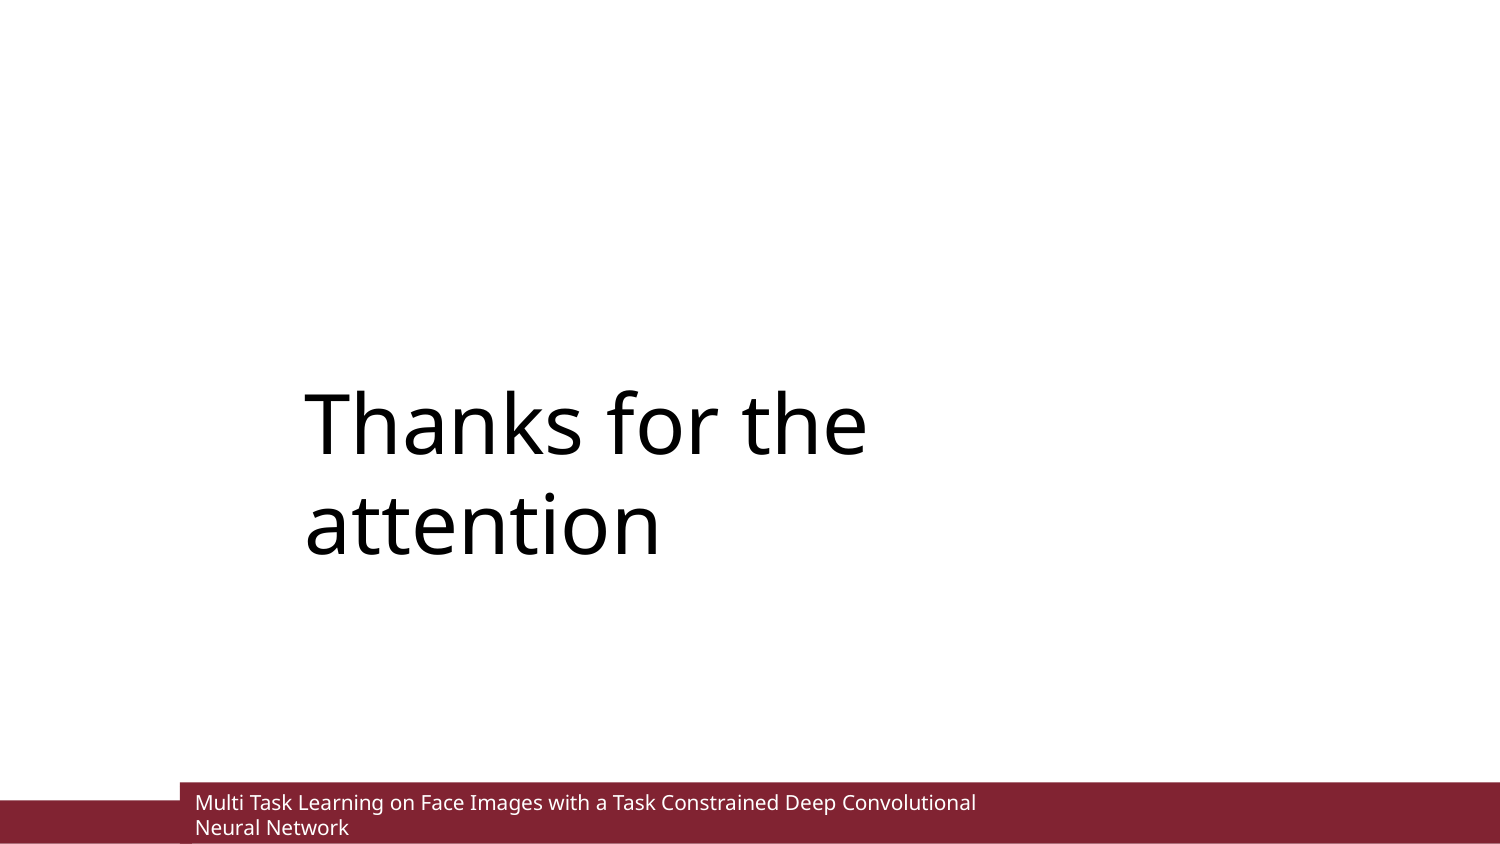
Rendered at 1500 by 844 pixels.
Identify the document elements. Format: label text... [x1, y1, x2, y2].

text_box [0, 782, 1500, 844]
text_box Thanks for the attention [289, 363, 1211, 579]
